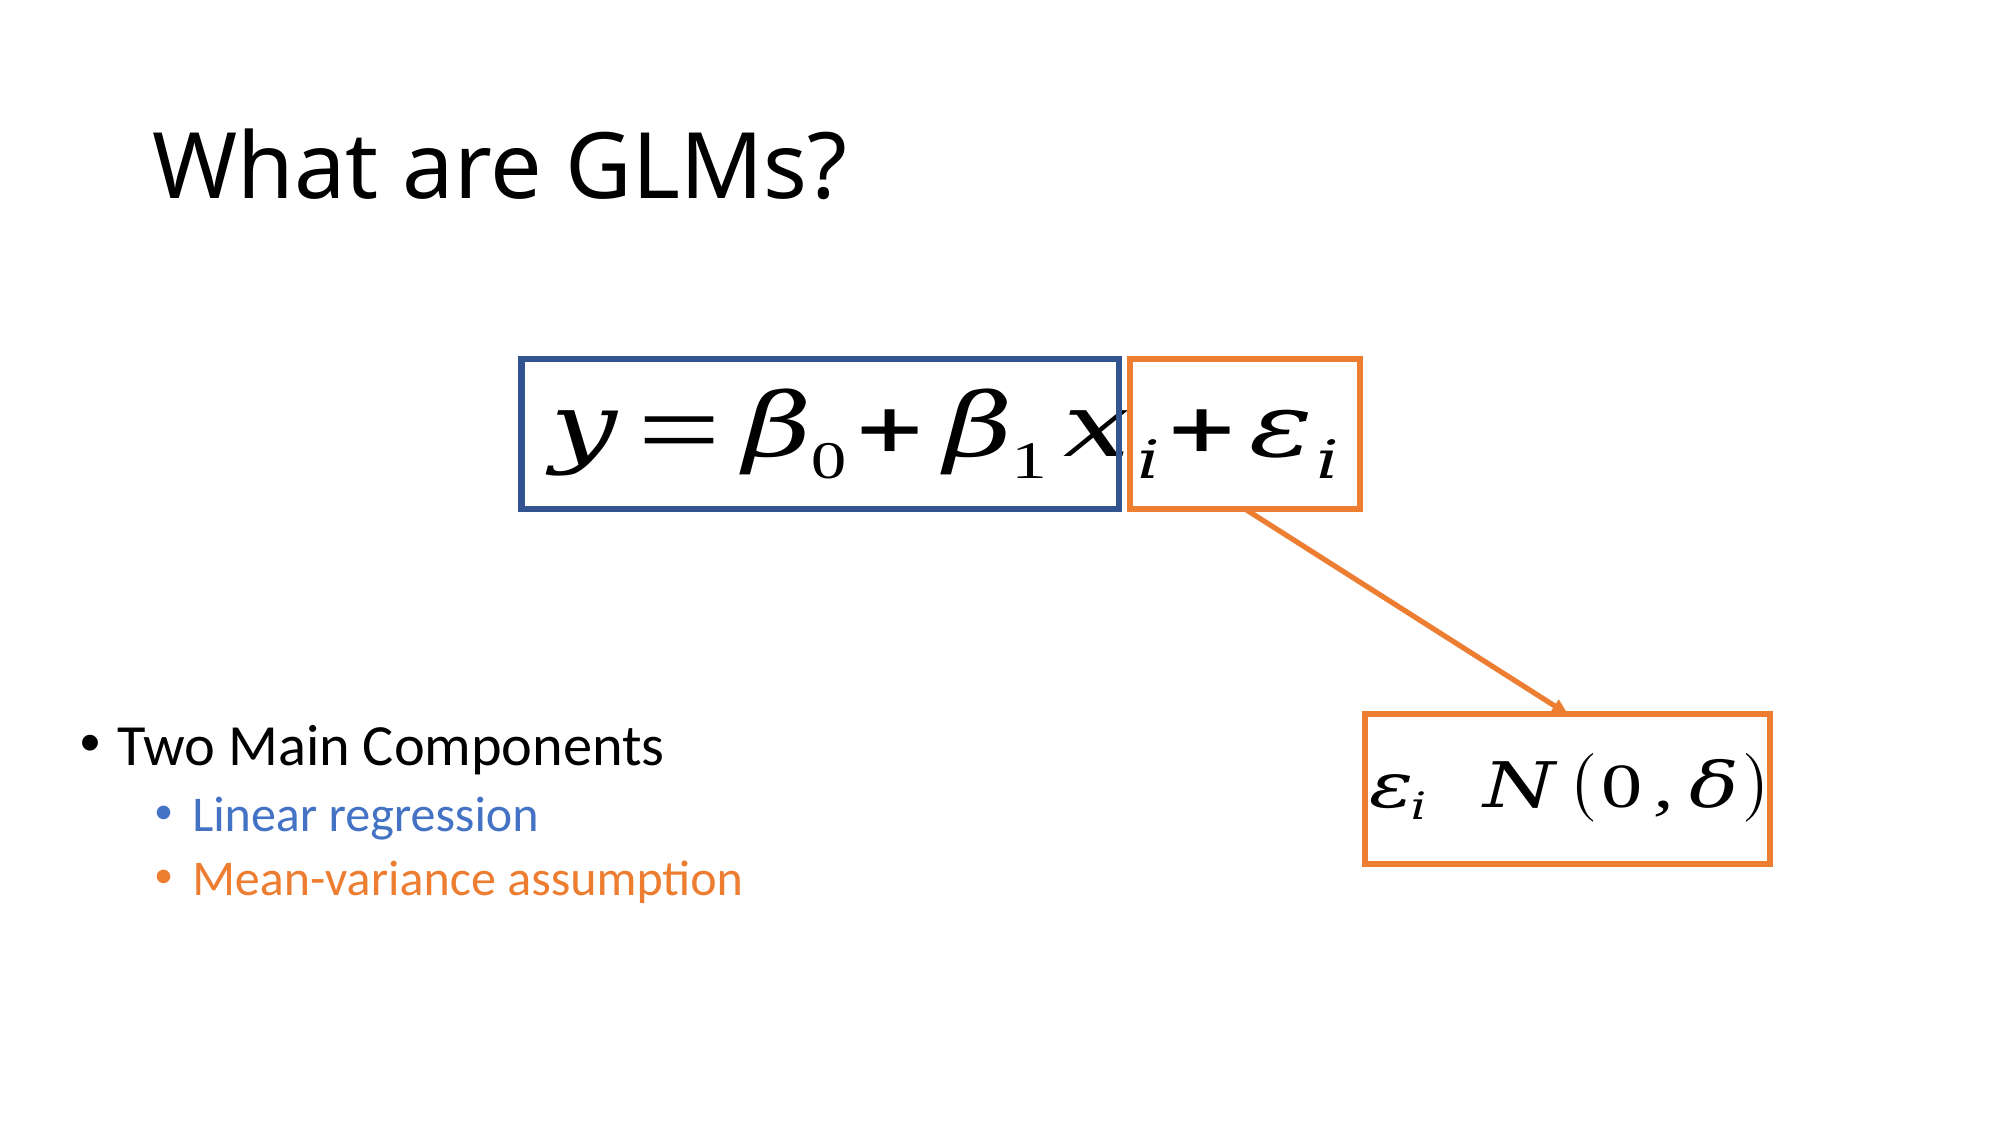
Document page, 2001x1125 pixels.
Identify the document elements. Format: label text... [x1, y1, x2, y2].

text_box [1129, 358, 1361, 510]
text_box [1244, 508, 1568, 715]
text_box [1364, 713, 1771, 865]
text_box [521, 358, 1120, 510]
title What are GLMs? [137, 59, 1863, 278]
list Two Main Components Linear regression Mean-variance assumption [64, 707, 862, 960]
